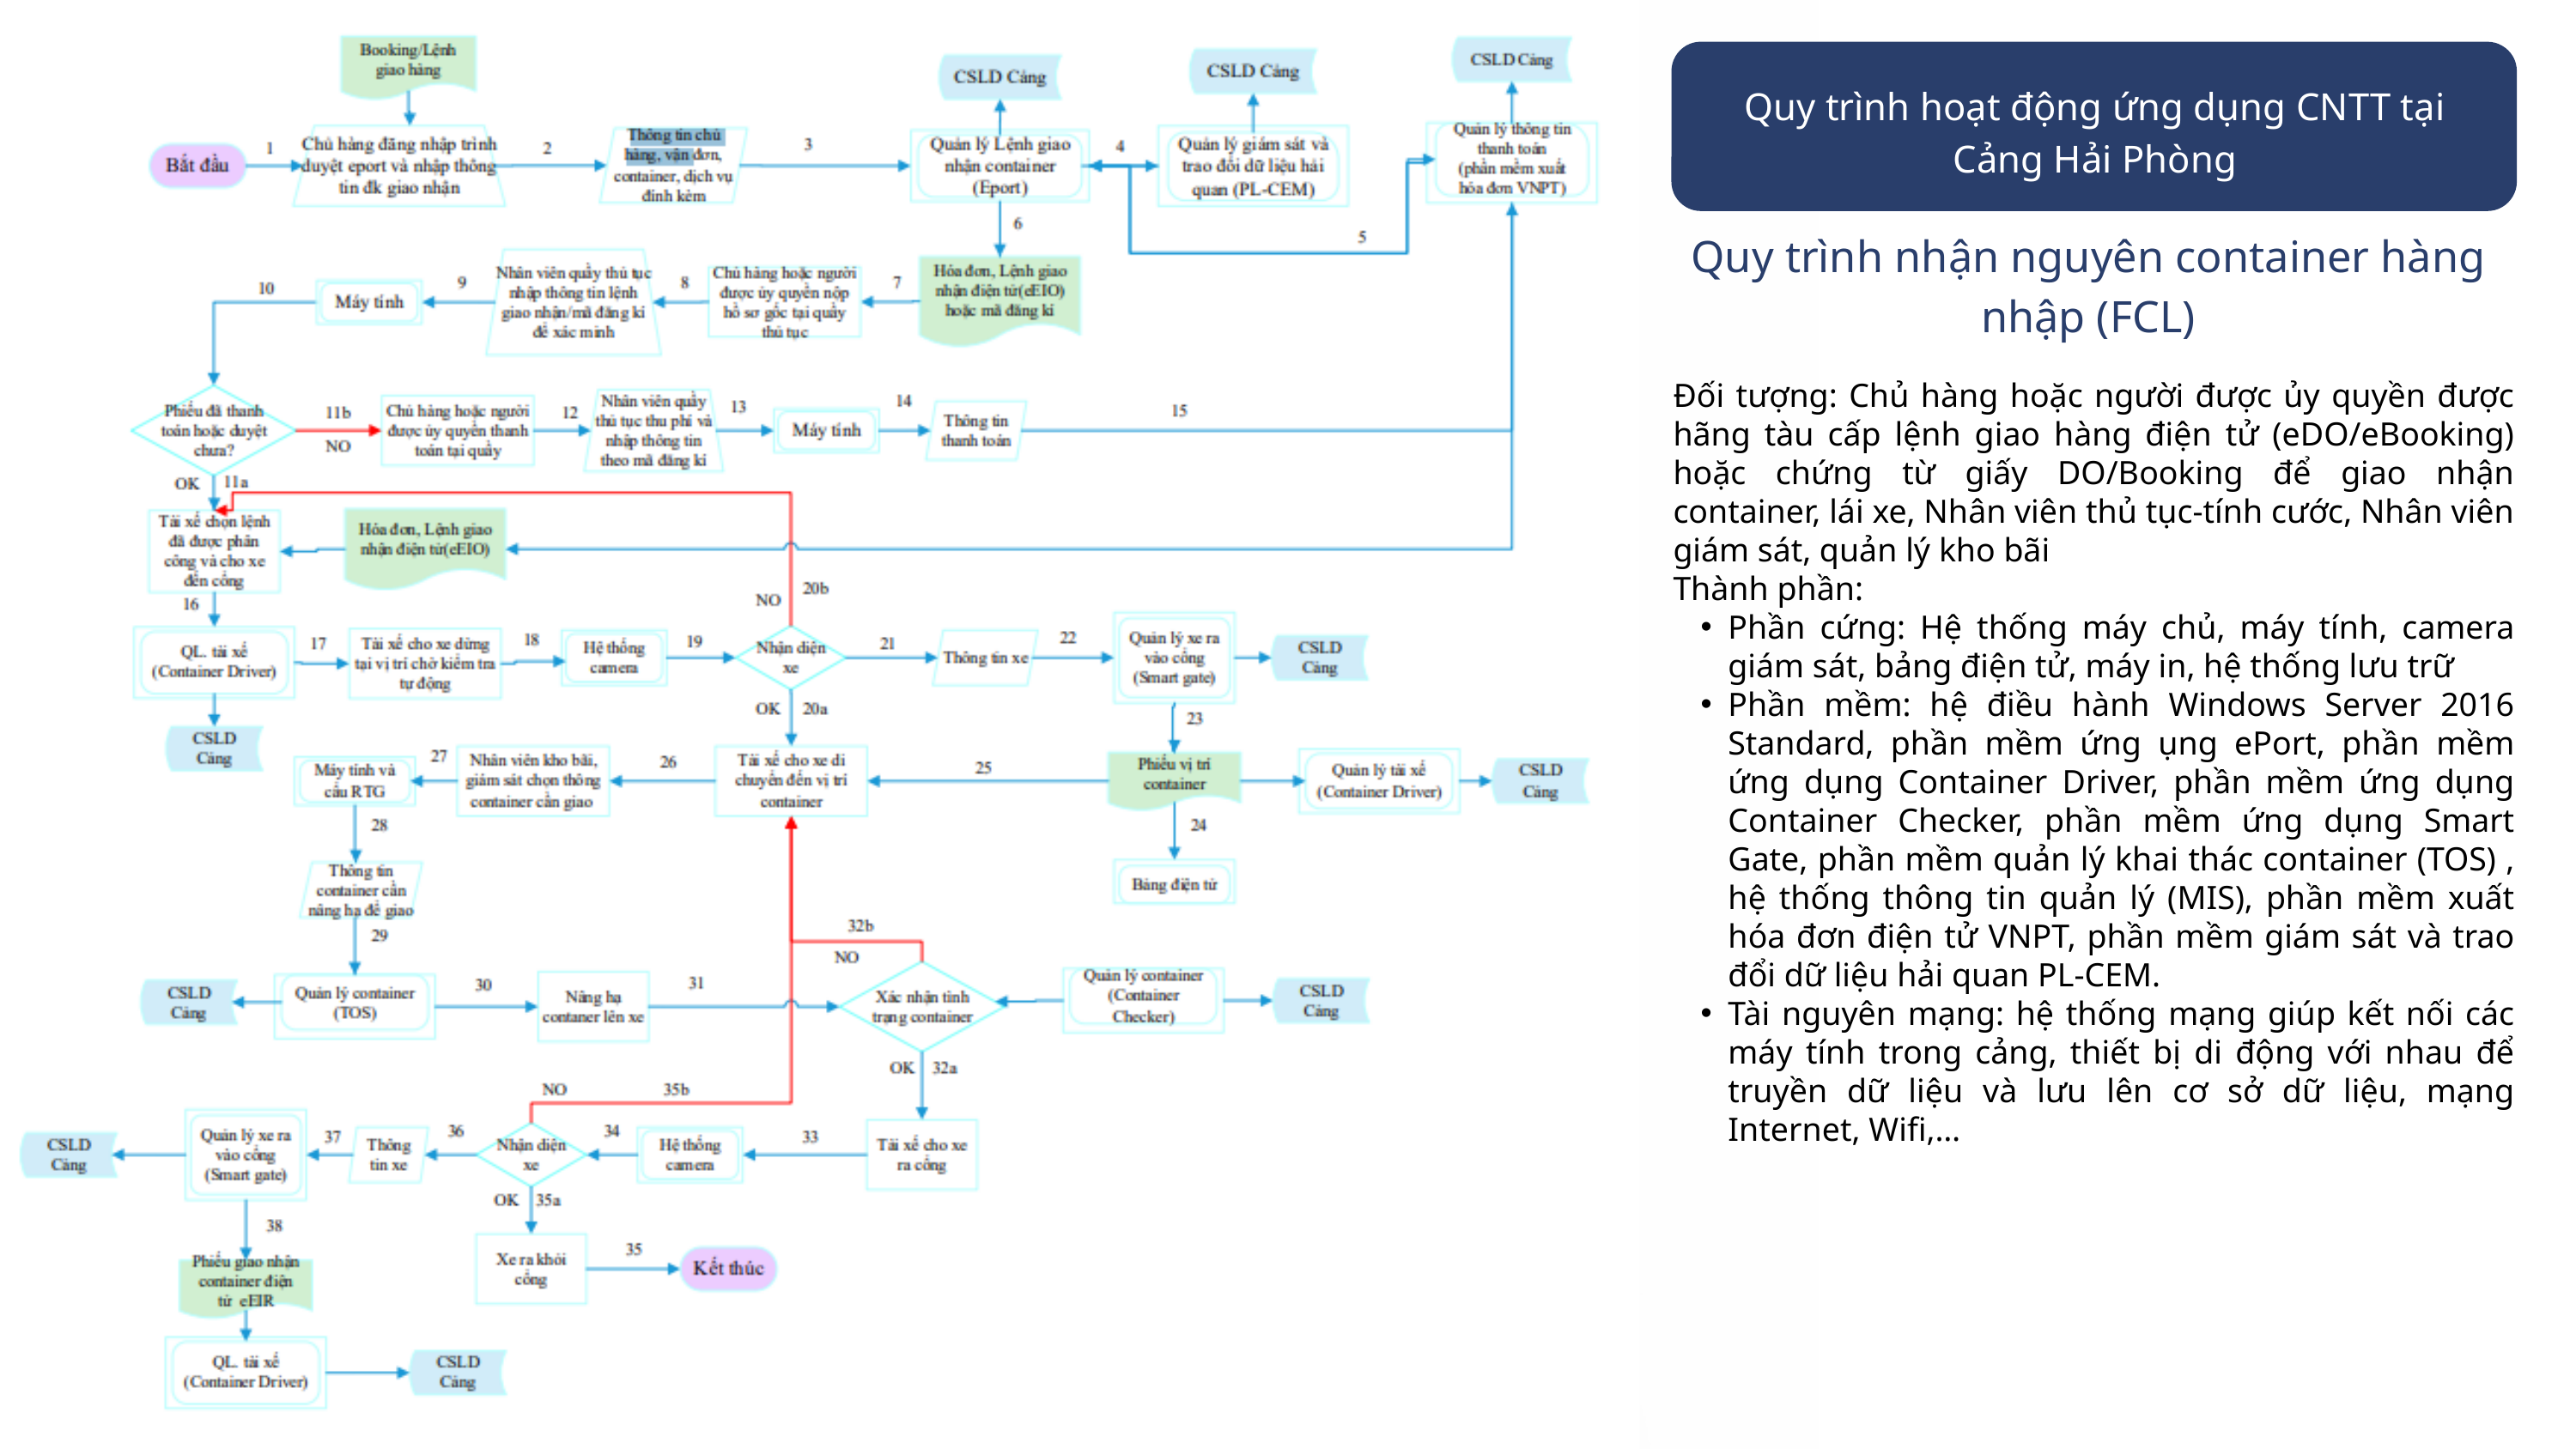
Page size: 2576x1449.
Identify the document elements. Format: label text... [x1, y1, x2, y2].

text_box Quy trình nhận nguyên container hàng nhập (FCL) [1662, 220, 2516, 342]
text_box Quy trình hoạt động ứng dụng CNTT tại Cảng Hải Phòng [1716, 75, 2475, 181]
text_box Đối tượng: Chủ hàng hoặc người được ủy quyền được hãng tàu cấp lệnh giao hàng điện tử (eDO/eBooking) hoặc chứng từ giấy DO/Booking để giao nhận container, lái xe, Nhân viên thủ tục-tính cước, Nhân viên giám sát, quản lý kho bãi Thành phần: Phần cứng: Hệ thống máy chủ, máy tính, camera giám sát, bảng điện tử, máy in, hệ thống lưu trữ Phần mềm: hệ điều hành Windows Server 2016 Standard, phần mềm ứng ụng ePort, phần mềm ứng dụng Container Driver, phần mềm ứng dụng Container Checker, phần mềm ứng dụng Smart Gate, phần mềm quản lý khai thác container (TOS) , hệ thống thông tin quản lý (MIS), phần mềm xuất hóa đơn điện tử VNPT, phần mềm giám sát và trao đổi dữ liệu hải quan PL-CEM. Tài nguyên mạng: hệ thống mạng giúp kết nối các máy tính trong cảng, thiết bị di động với nhau để truyền dữ liệu và lưu lên cơ sở dữ liệu, mạng Internet, Wifi,… [1673, 374, 2515, 1187]
text_box [1640, 0, 2576, 1449]
text_box [0, 0, 1640, 1449]
text_box [1671, 41, 2518, 211]
